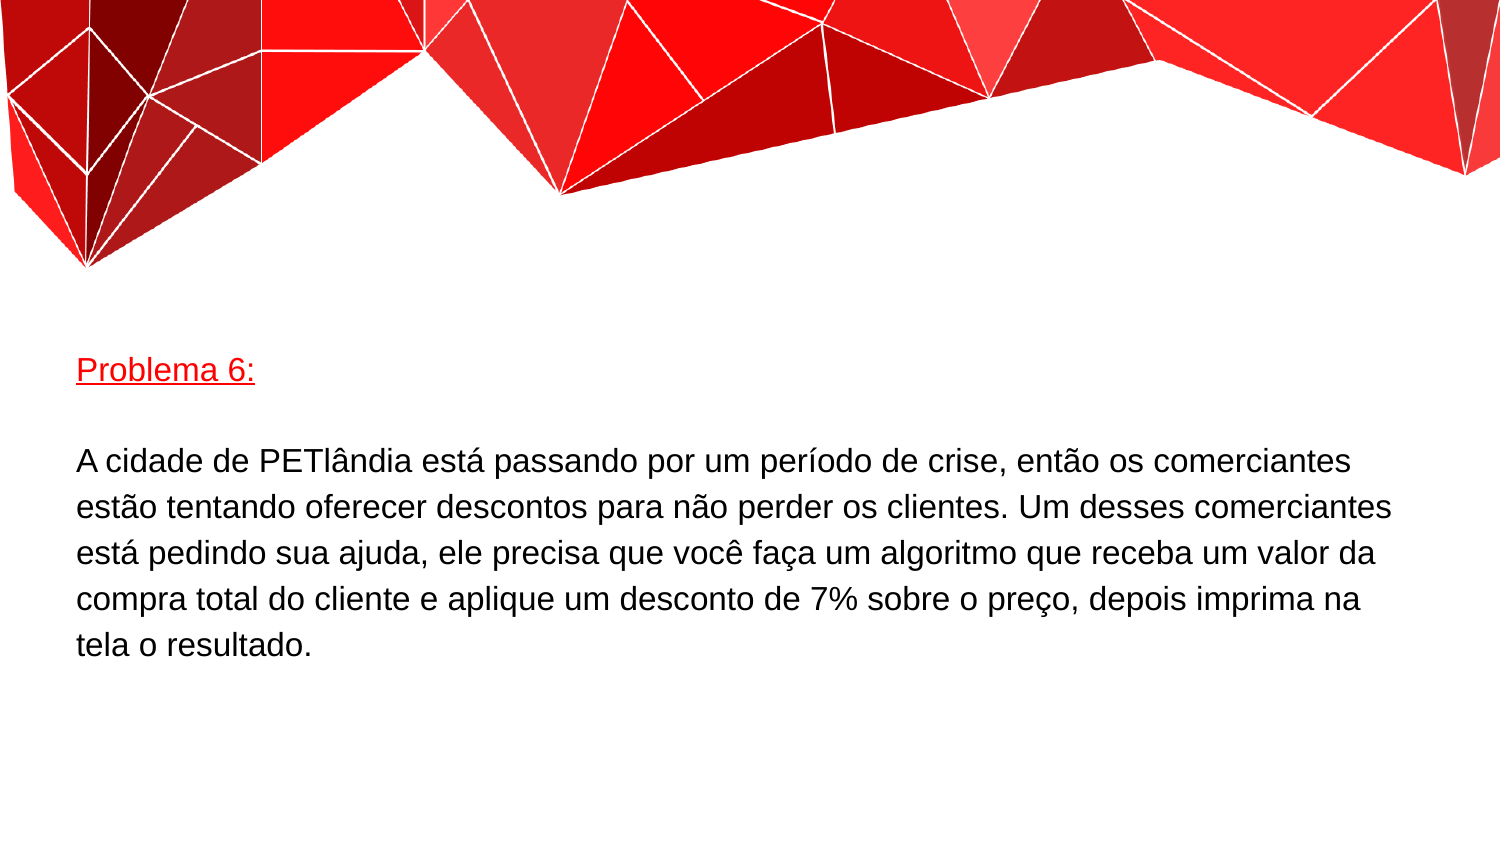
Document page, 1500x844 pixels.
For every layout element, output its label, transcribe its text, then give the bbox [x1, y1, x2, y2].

picture [0, 0, 1500, 844]
text_box Problema 6: A cidade de PETlândia está passando por um período de crise, então os comerciantes estão tentando oferecer descontos para não perder os clientes. Um desses comerciantes está pedindo sua ajuda, ele precisa que você faça um algoritmo que receba um valor da compra total do cliente e aplique um desconto de 7% sobre o preço, depois imprima na tela o resultado. [61, 326, 1439, 663]
